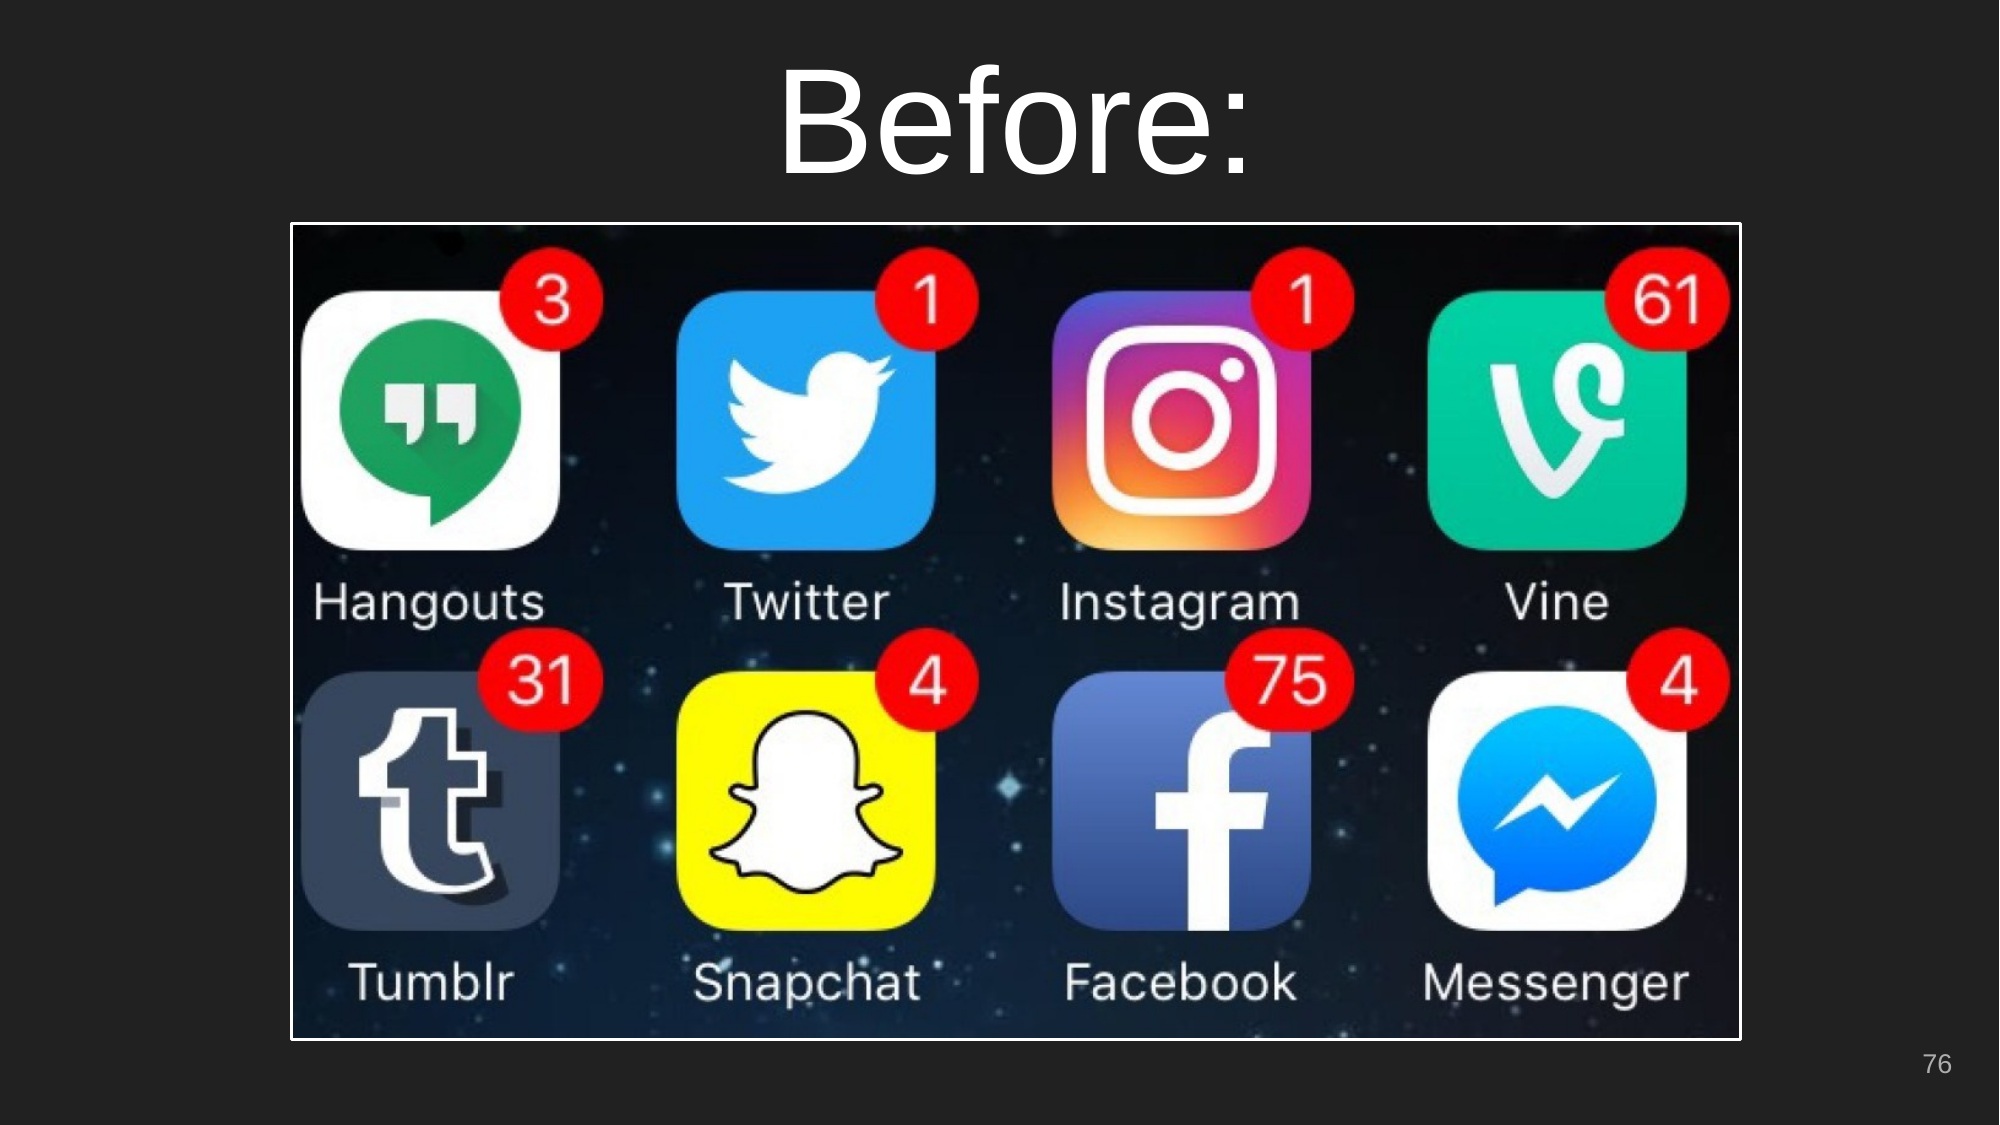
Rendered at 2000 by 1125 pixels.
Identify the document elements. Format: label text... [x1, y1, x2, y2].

picture [293, 224, 1740, 1039]
text_box Before: [595, 15, 1437, 212]
slide_number ‹#› [1852, 1019, 1973, 1106]
